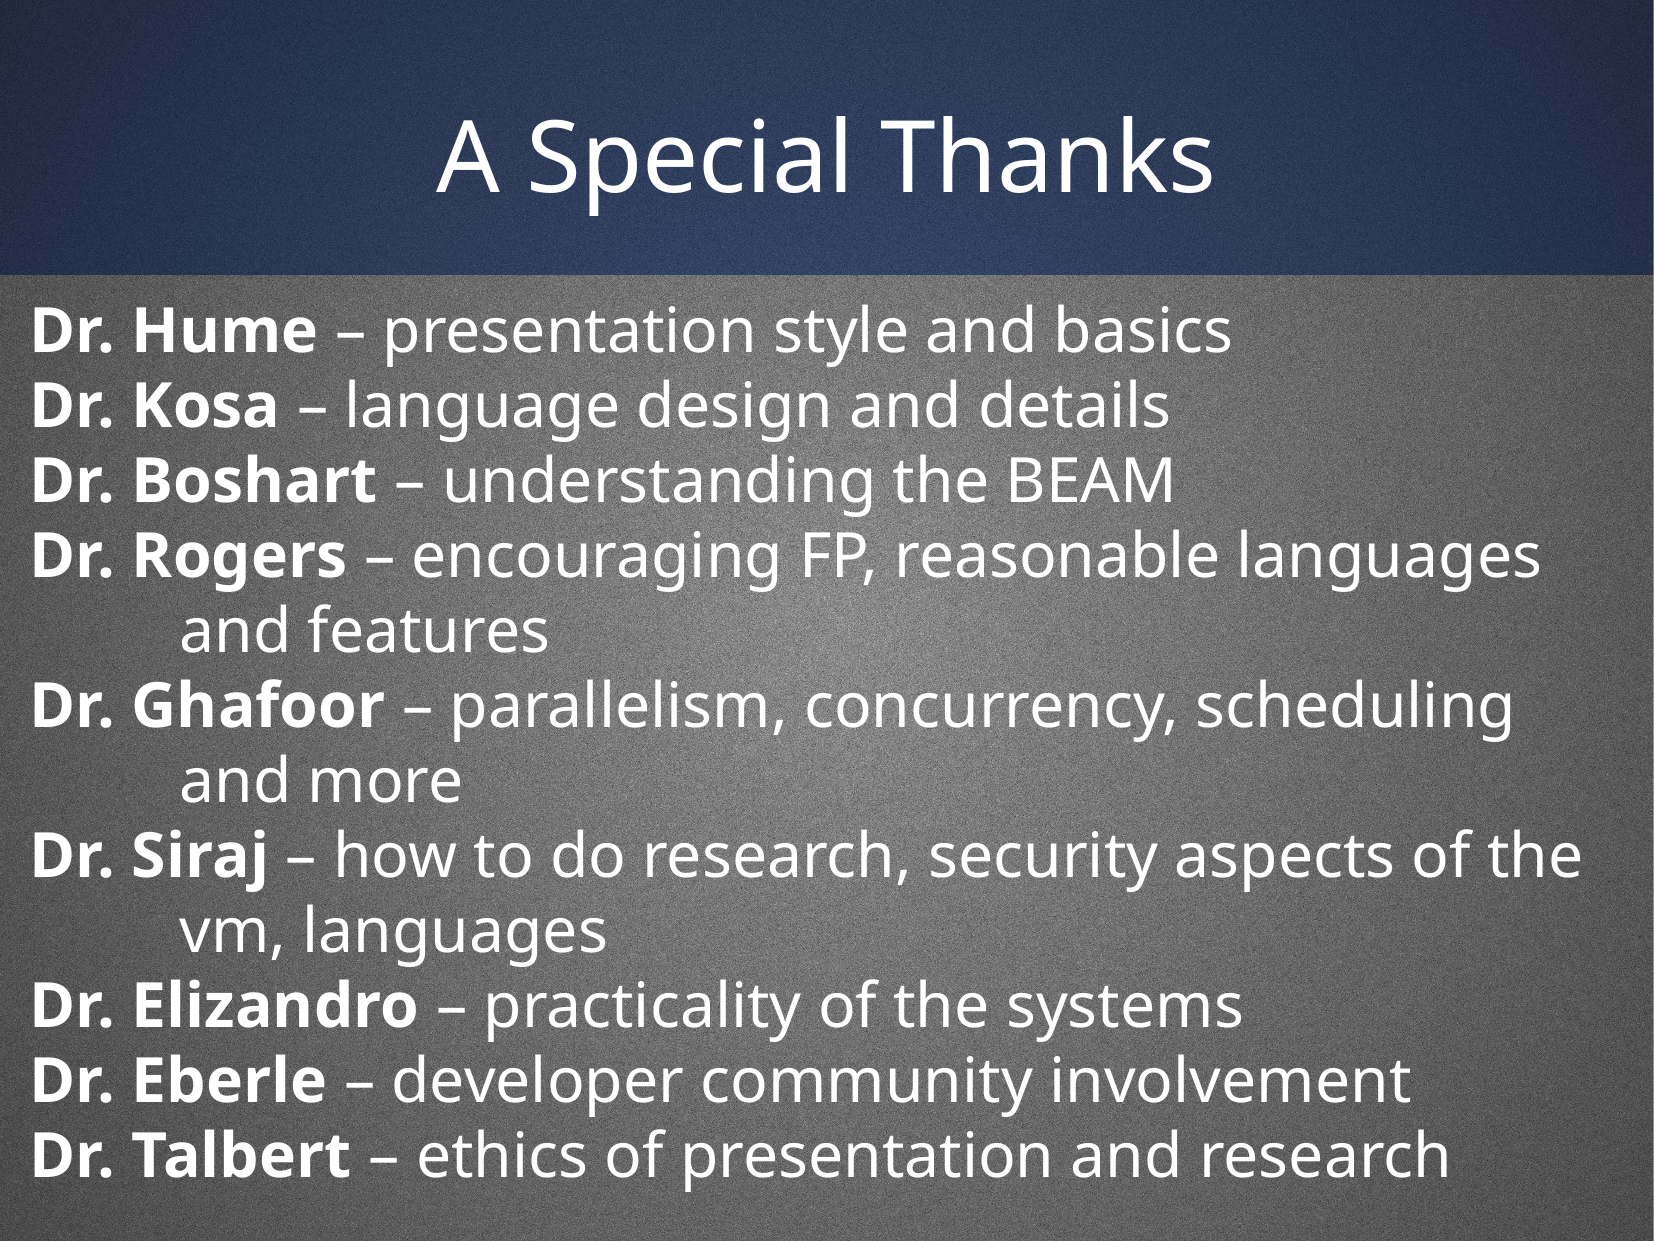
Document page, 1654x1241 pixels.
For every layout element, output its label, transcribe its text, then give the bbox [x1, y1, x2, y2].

text_box Dr. Hume – presentation style and basics Dr. Kosa – language design and details Dr. Boshart – understanding the BEAM Dr. Rogers – encouraging FP, reasonable languages and features Dr. Ghafoor – parallelism, concurrency, scheduling and more Dr. Siraj – how to do research, security aspects of the vm, languages Dr. Elizandro – practicality of the systems Dr. Eberle – developer community involvement Dr. Talbert – ethics of presentation and research [29, 290, 1595, 1230]
text_box A Special Thanks [82, 49, 1571, 257]
picture [0, 0, 1654, 1241]
